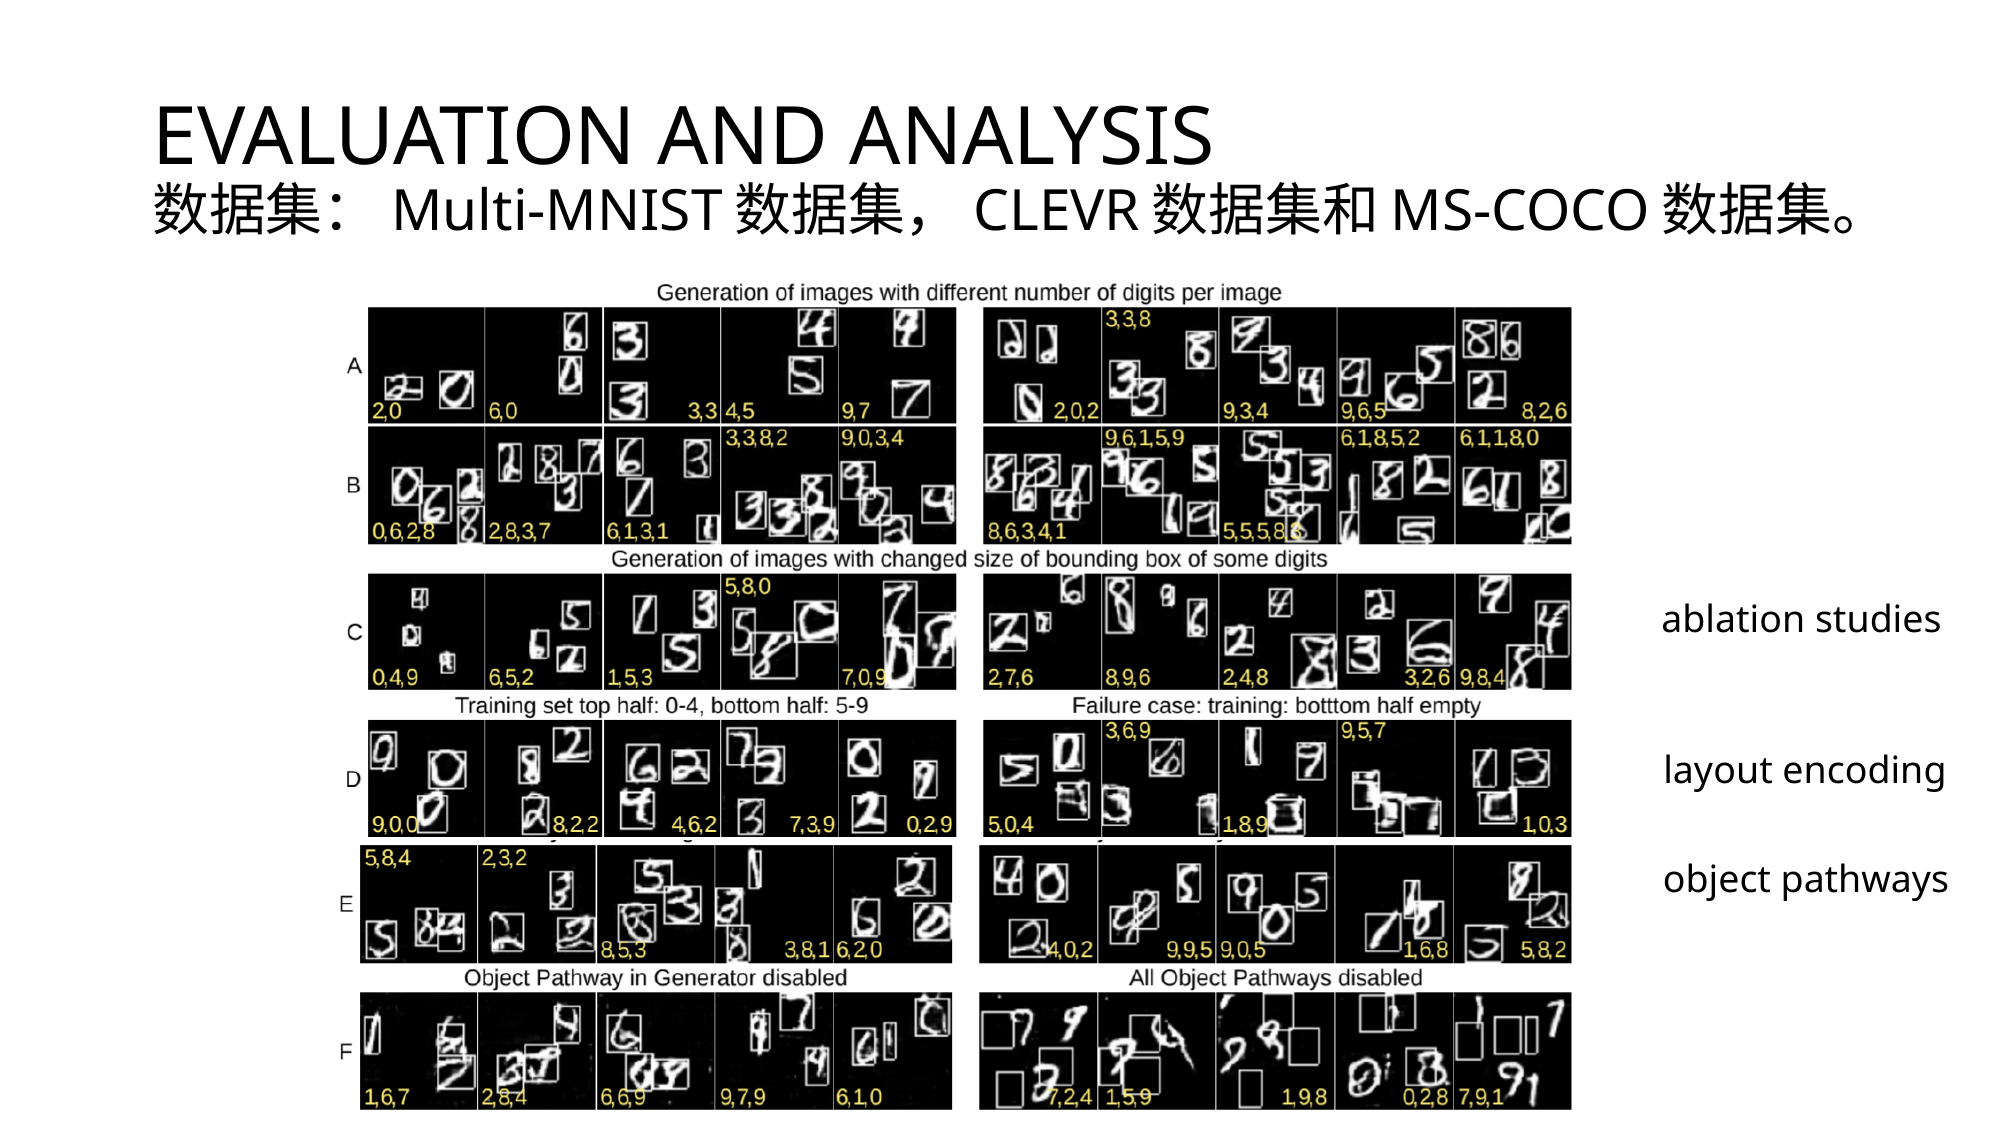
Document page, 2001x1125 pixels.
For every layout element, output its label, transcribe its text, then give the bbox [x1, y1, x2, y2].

text_box ablation studies [1646, 587, 1957, 648]
title EVALUATION AND ANALYSIS 数据集：Multi-MNIST数据集，CLEVR数据集和MS-COCO数据集。 [137, 59, 1863, 278]
text_box layout encoding [1648, 739, 1962, 799]
text_box object pathways [1648, 847, 1974, 908]
picture [326, 840, 1580, 1117]
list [326, 271, 1600, 841]
